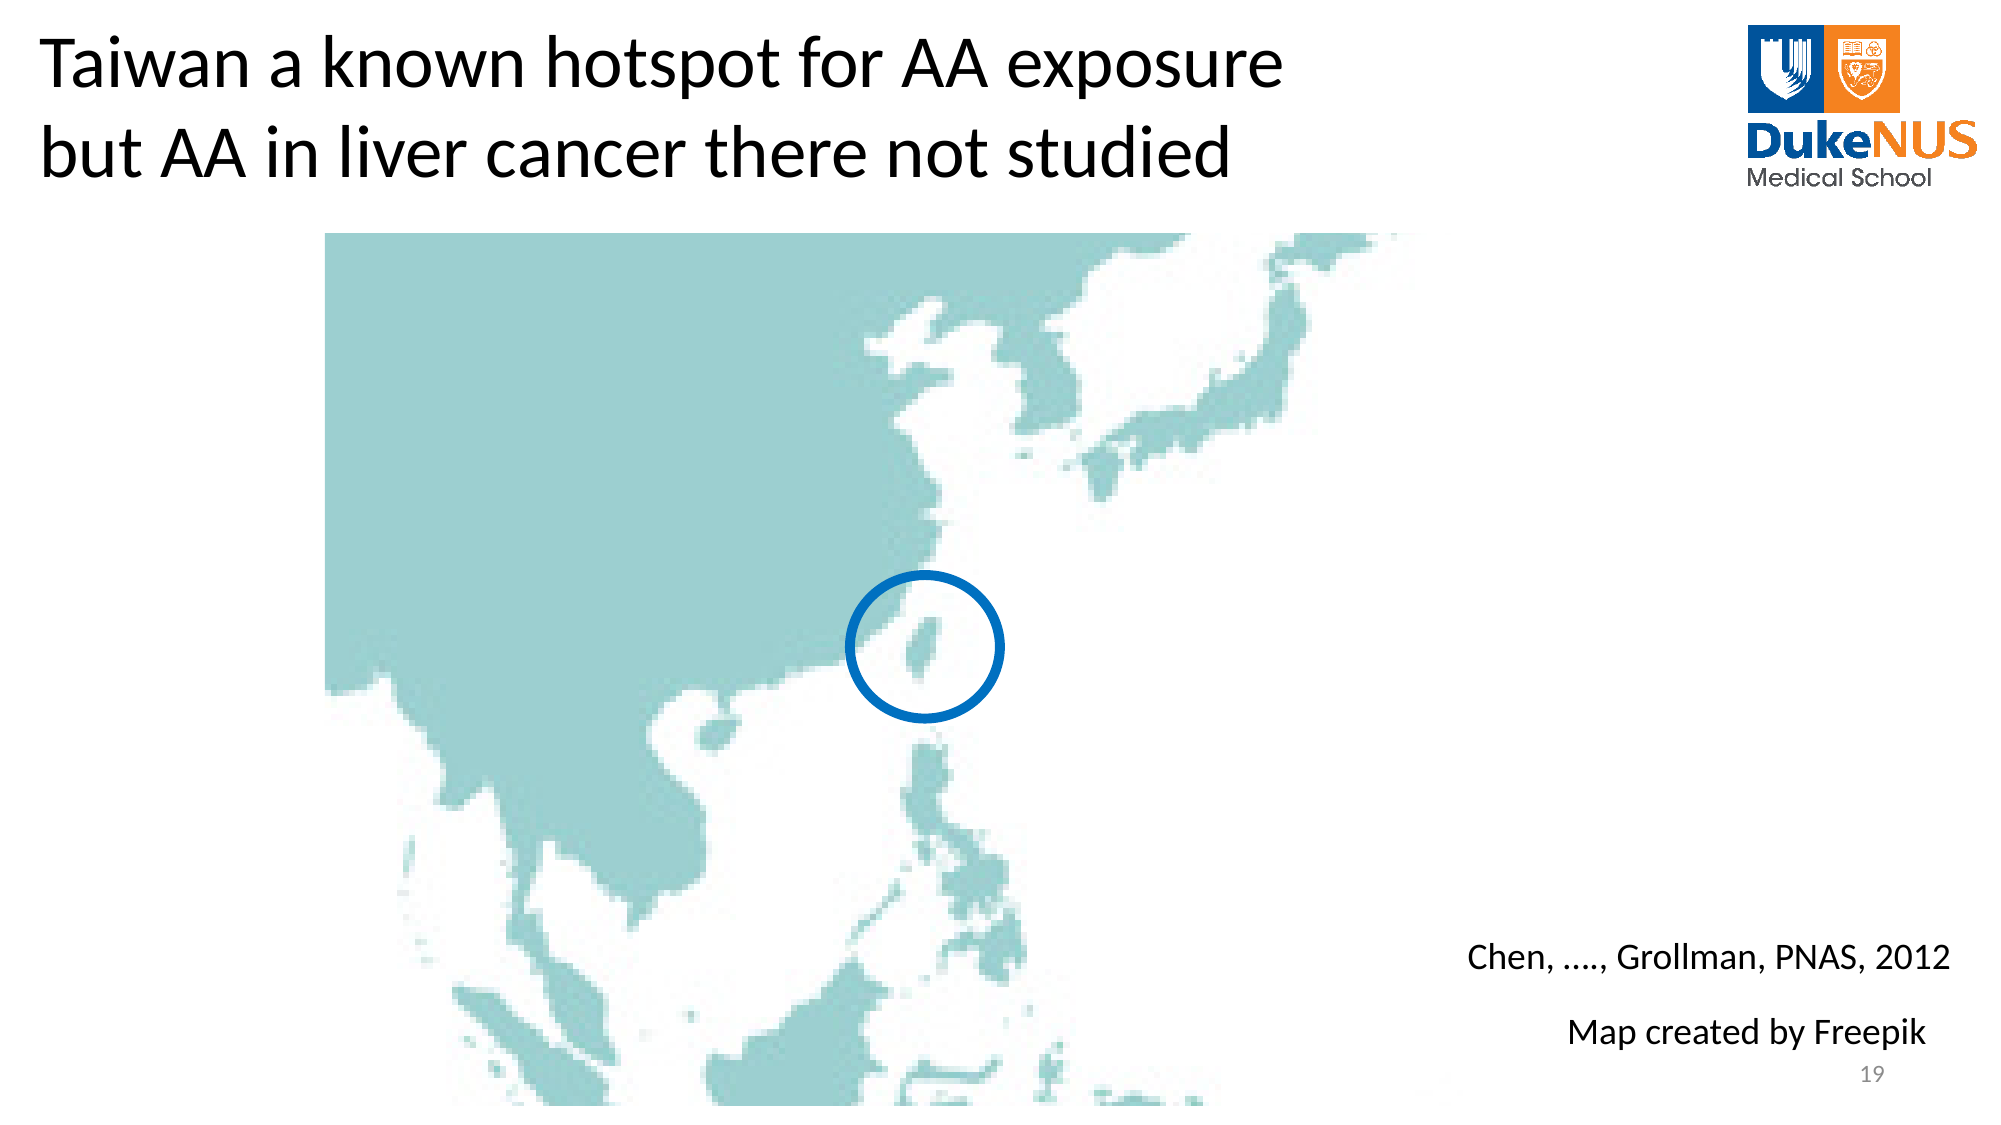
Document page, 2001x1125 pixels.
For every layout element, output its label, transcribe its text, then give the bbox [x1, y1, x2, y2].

picture [1737, 12, 1978, 189]
text_box Map created by Freepik [1552, 999, 1942, 1060]
title Taiwan a known hotspot for AA exposure but AA in liver cancer there not studied [24, 27, 1750, 177]
text_box Chen, …., Grollman, PNAS, 2012 [1491, 924, 1967, 985]
slide_number 19 [1491, 1042, 1900, 1103]
picture [324, 232, 1488, 1107]
